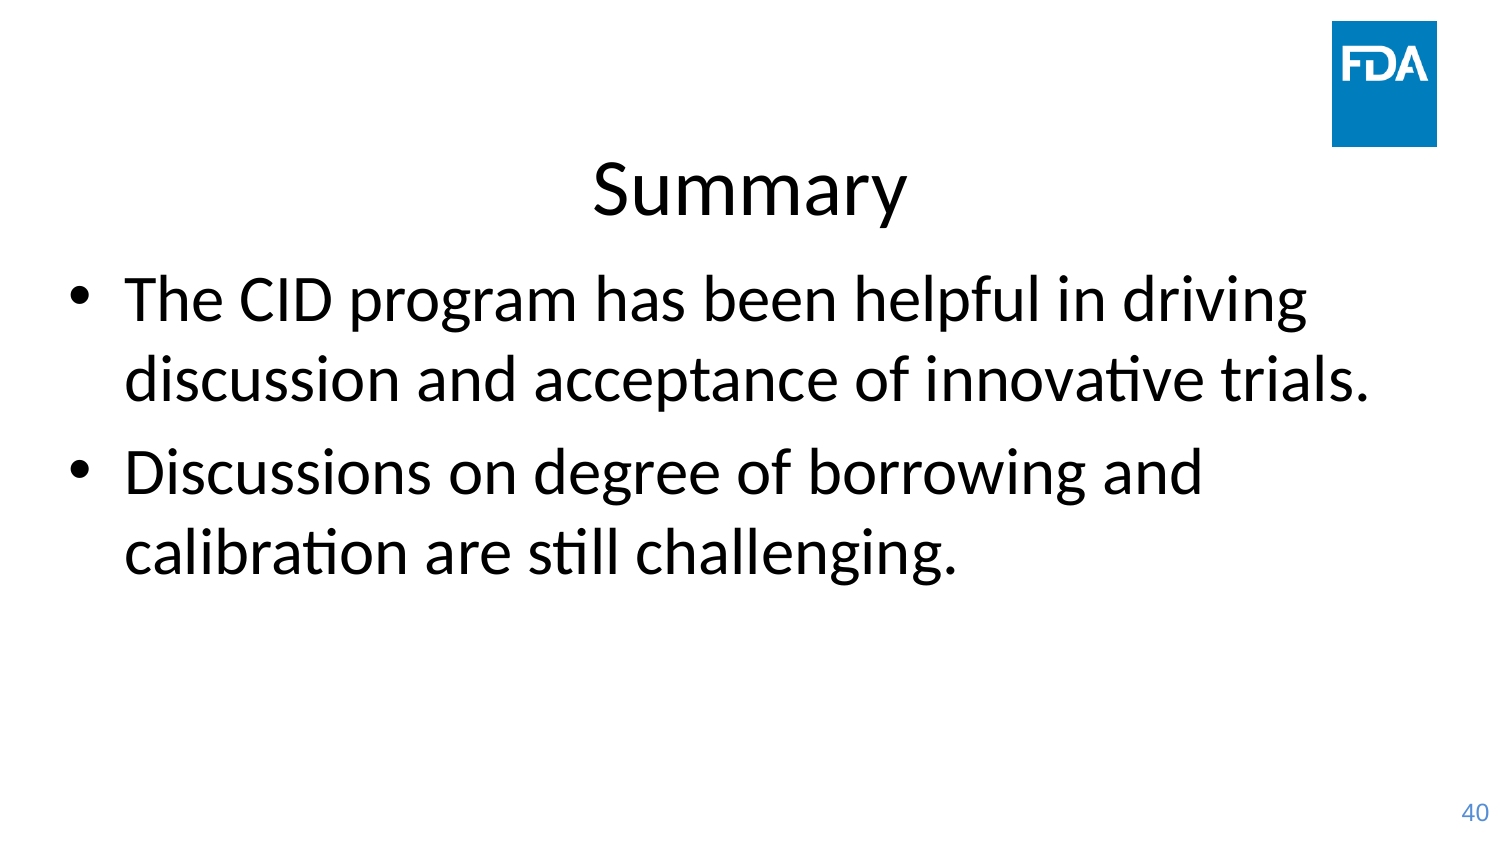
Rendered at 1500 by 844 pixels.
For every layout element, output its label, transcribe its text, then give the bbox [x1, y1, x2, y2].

title Summary [53, 125, 1449, 240]
picture [1343, 46, 1396, 80]
list The CID program has been helpful in driving discussion and acceptance of innovative trials. Discussions on degree of borrowing and calibration are still challenging. [53, 247, 1449, 775]
picture [1396, 46, 1427, 80]
